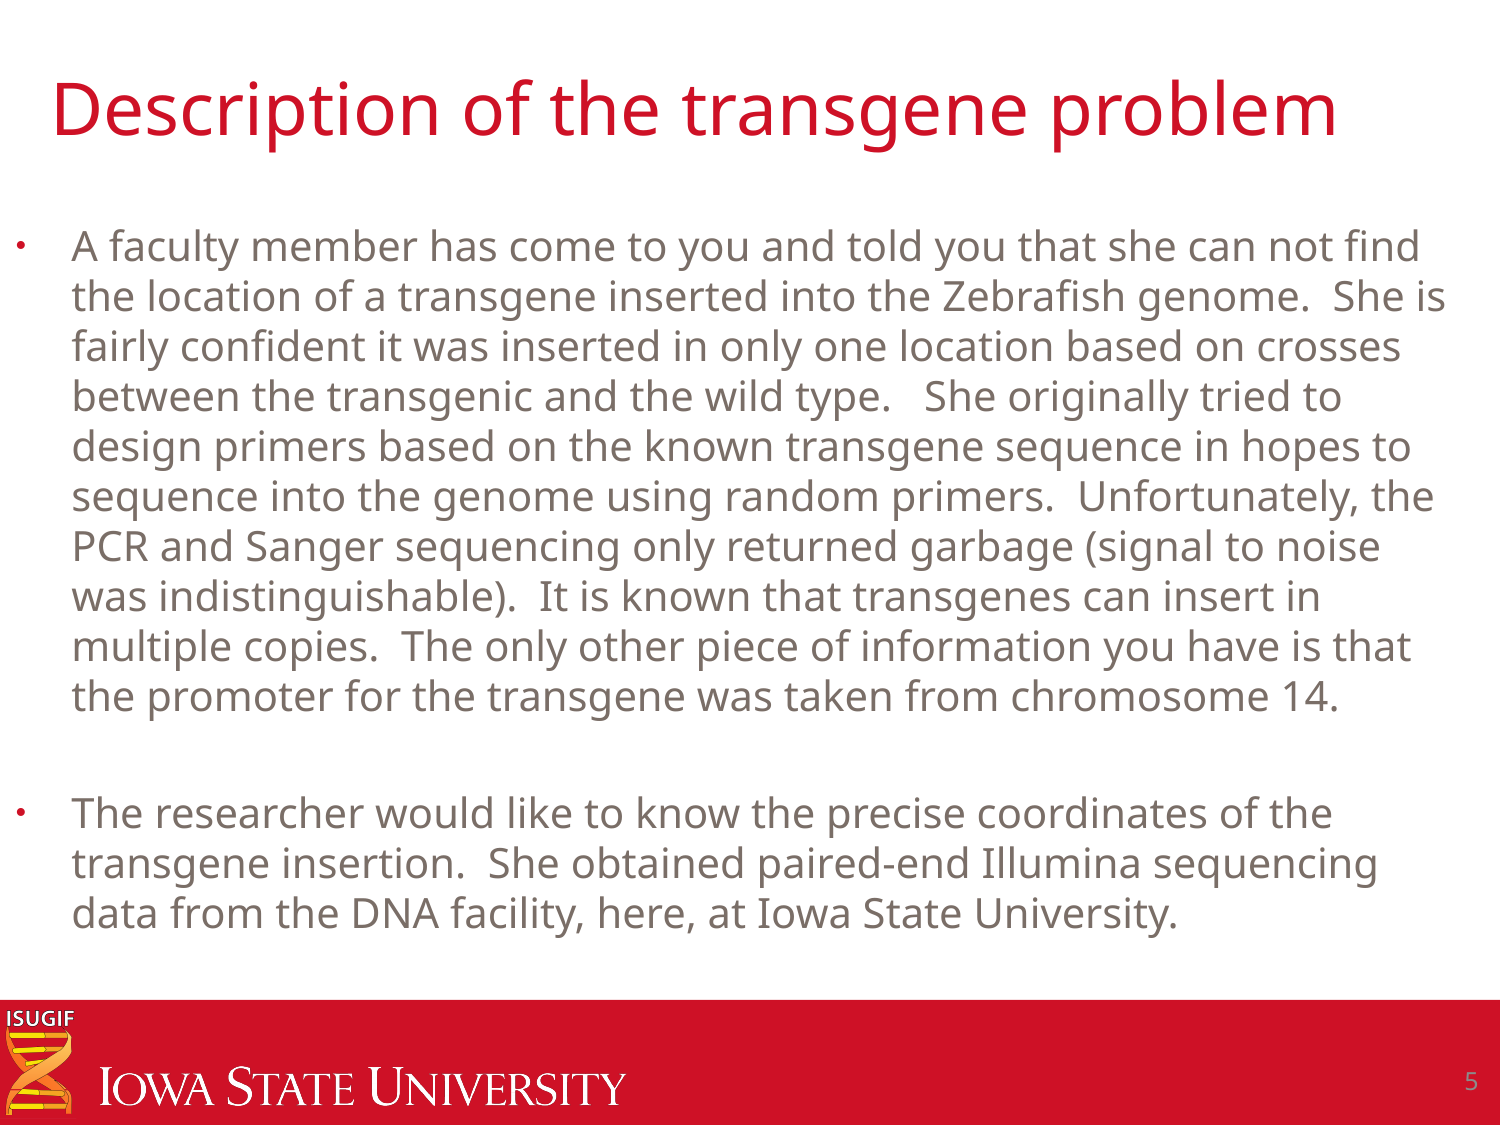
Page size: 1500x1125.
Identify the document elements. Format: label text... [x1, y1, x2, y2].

title Description of the transgene problem [34, 12, 1476, 201]
picture [99, 1066, 627, 1110]
picture [0, 1006, 77, 1119]
list A faculty member has come to you and told you that she can not find the location of a transgene inserted into the Zebrafish genome. She is fairly confident it was inserted in only one location based on crosses between the transgenic and the wild type. She originally tried to design primers based on the known transgene sequence in hopes to sequence into the genome using random primers. Unfortunately, the PCR and Sanger sequencing only returned garbage (signal to noise was indistinguishable). It is known that transgenes can insert in multiple copies. The only other piece of information you have is that the promoter for the transgene was taken from chromosome 14. The researcher would like to know the precise coordinates of the transgene insertion. She obtained paired-end Illumina sequencing data from the DNA facility, here, at Iowa State University. [0, 212, 1476, 976]
